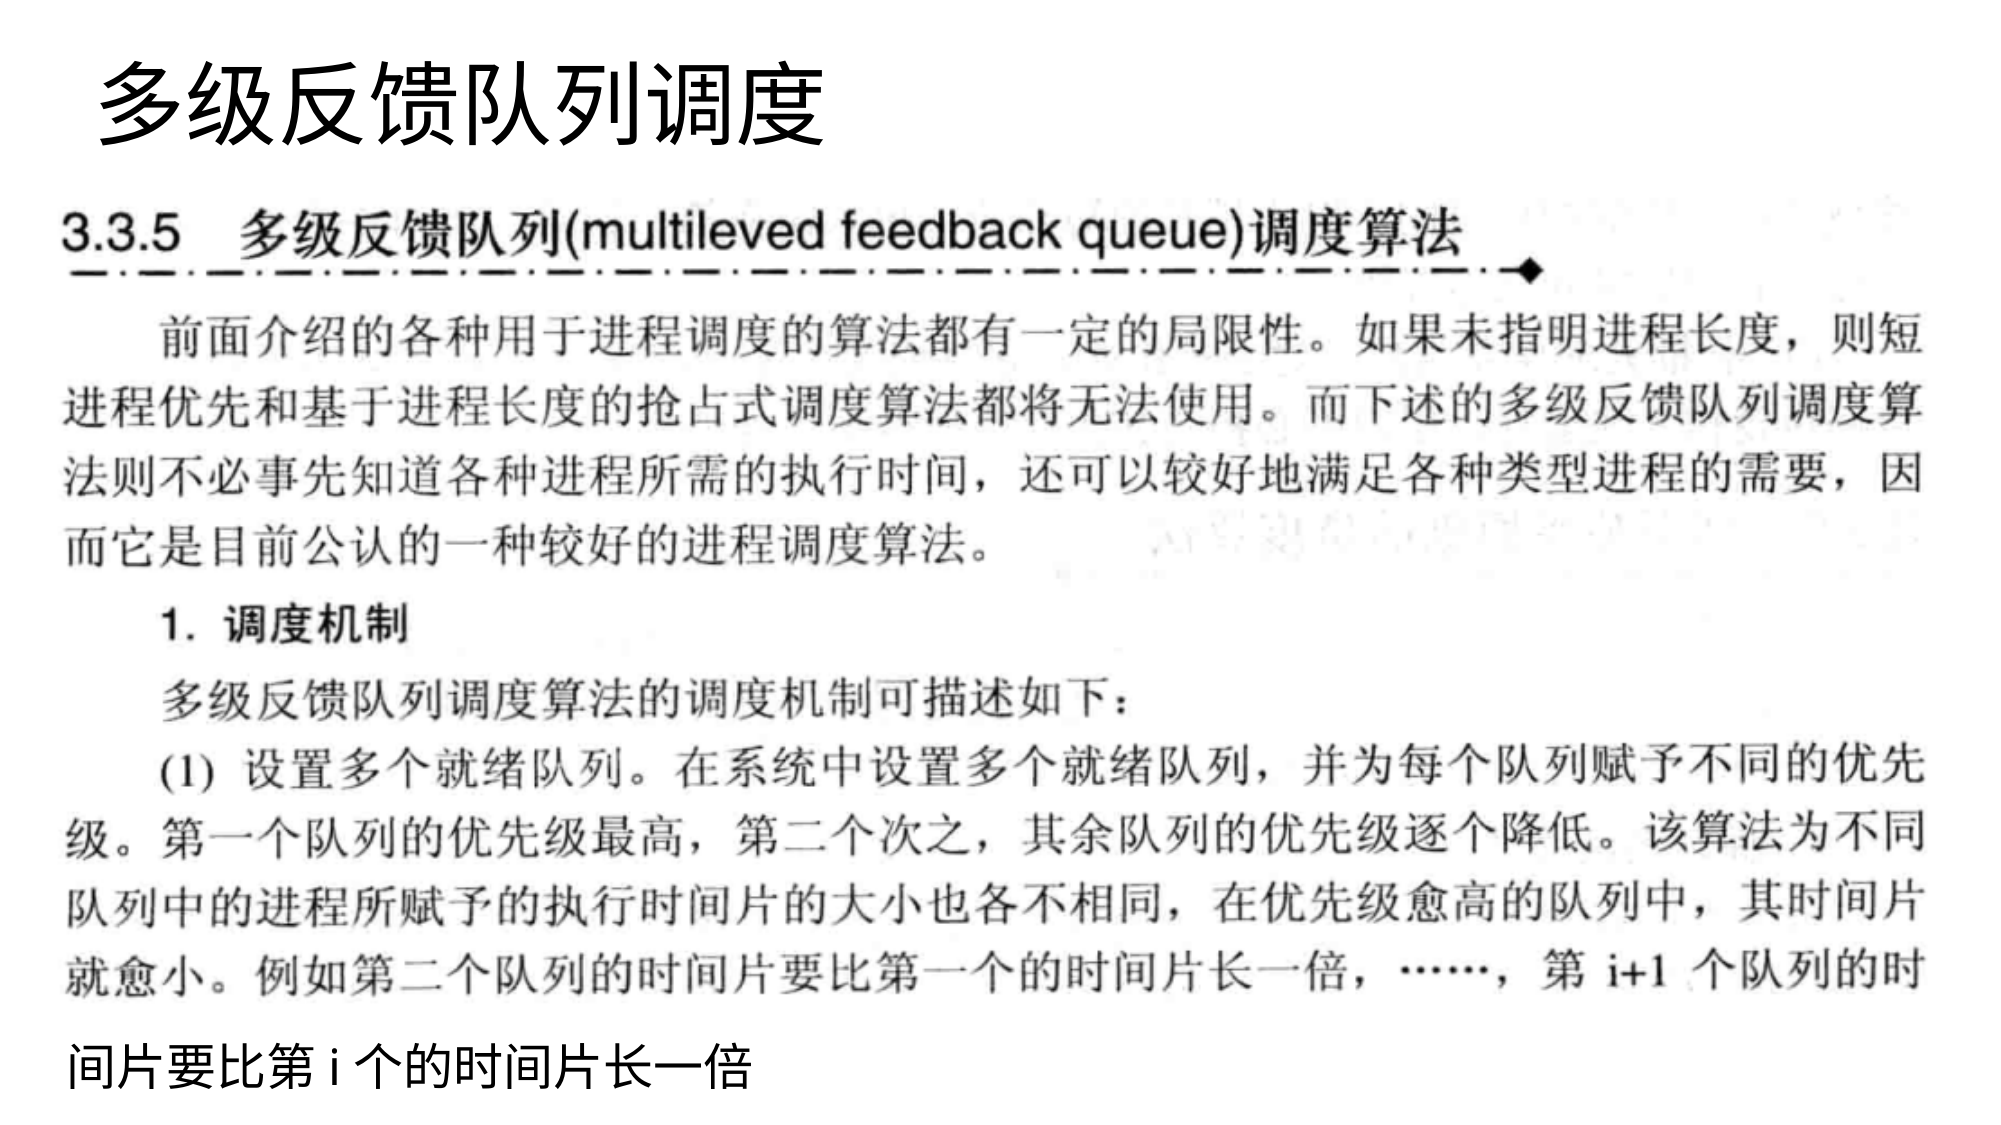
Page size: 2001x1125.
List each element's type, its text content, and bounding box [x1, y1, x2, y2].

title 多级反馈队列调度 [78, 0, 1804, 193]
text_box 间片要比第i个的时间片长一倍 [52, 1027, 1350, 1103]
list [28, 193, 1946, 1007]
